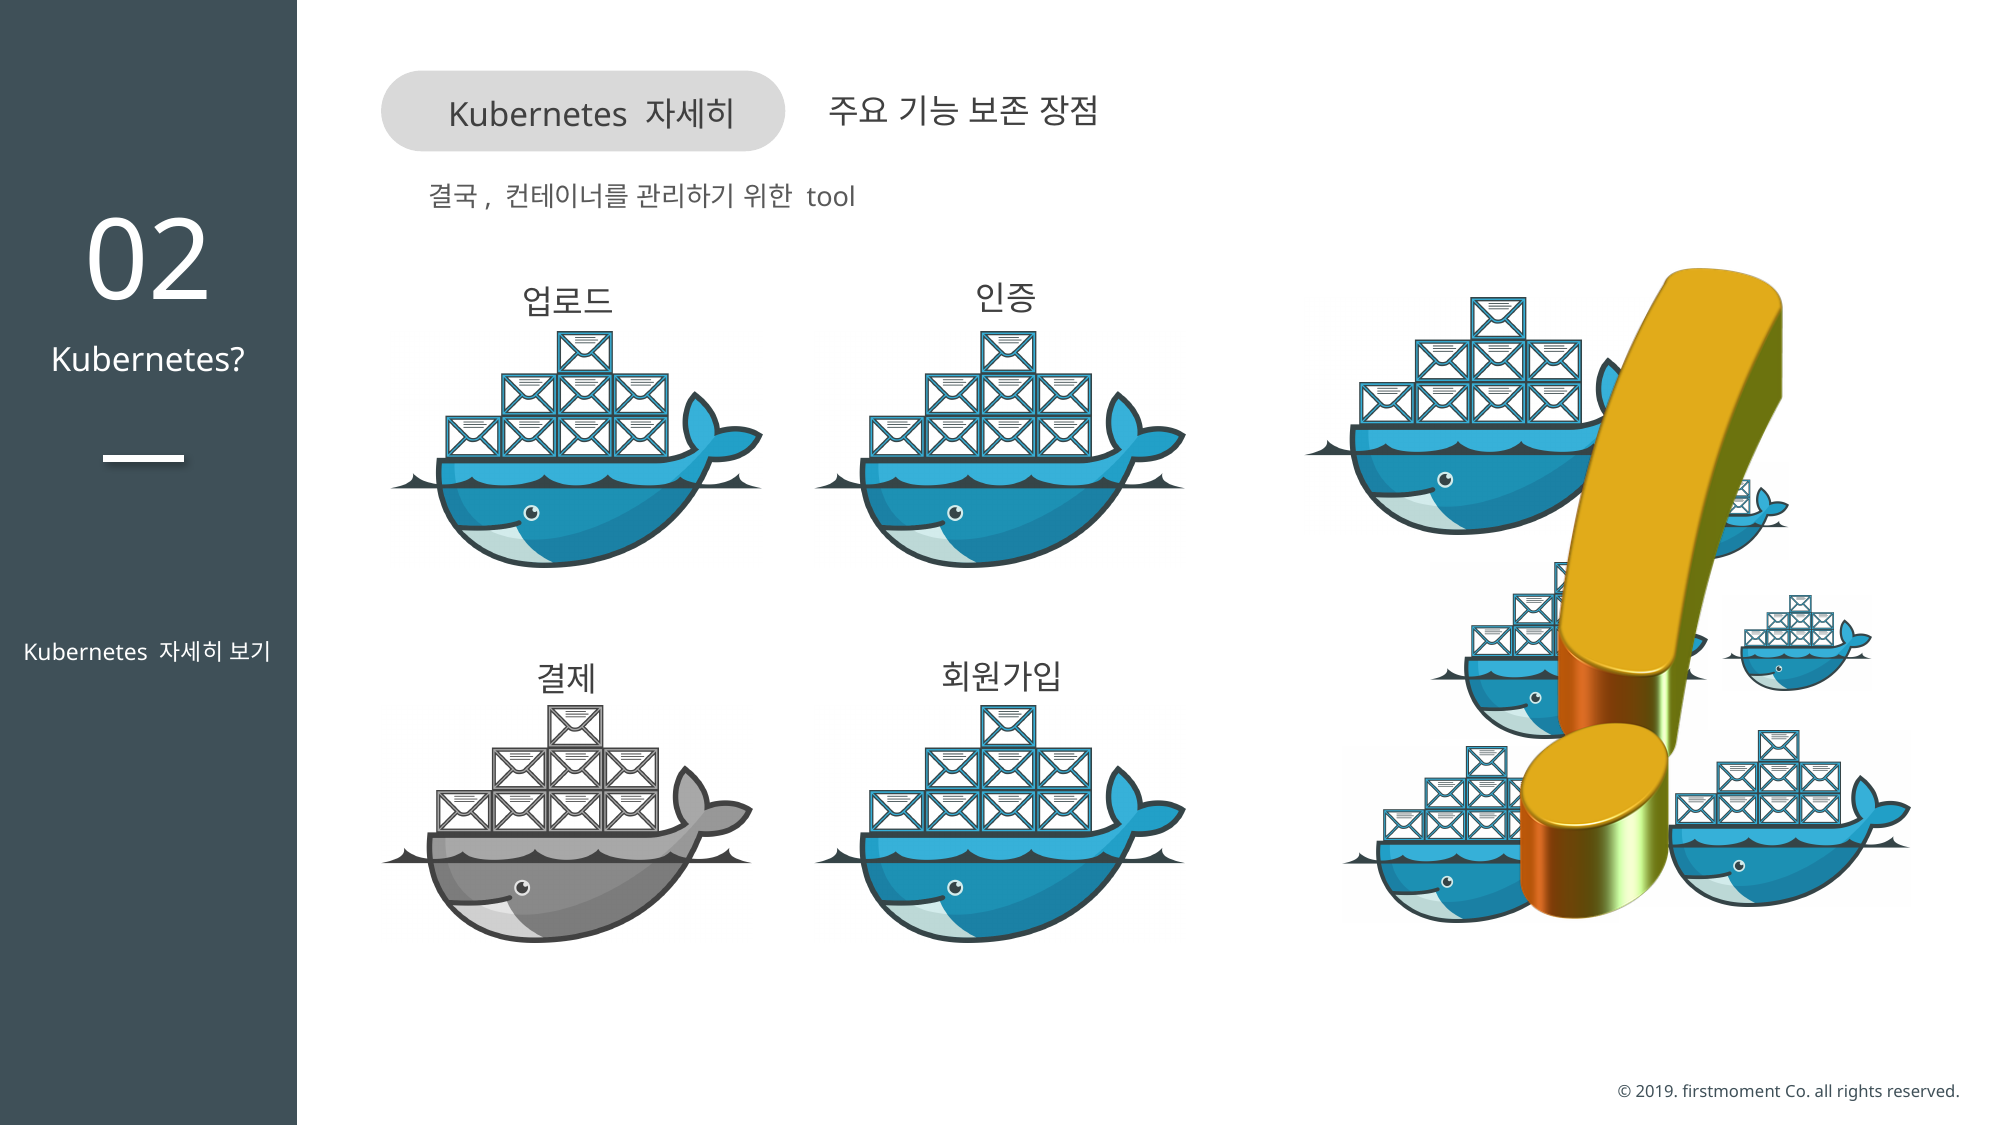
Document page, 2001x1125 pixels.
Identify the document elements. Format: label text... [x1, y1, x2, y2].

picture [390, 331, 763, 569]
text_box 인증 [961, 269, 1052, 325]
text_box 업로드 [507, 274, 629, 329]
text_box 주요 기능 보존 장점 [798, 83, 1116, 138]
text_box [380, 69, 787, 153]
text_box 회원가입 [926, 649, 1078, 704]
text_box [7, 629, 288, 728]
picture [814, 331, 1186, 569]
text_box © 2019. firstmoment Co. all rights reserved. [1602, 1073, 1975, 1109]
text_box Kubernetes 자세히 [433, 85, 752, 141]
picture [814, 705, 1186, 943]
picture [381, 705, 753, 943]
text_box [0, 0, 298, 1125]
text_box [39, 179, 257, 459]
picture [1256, 217, 2000, 968]
text_box 결국, 컨테이너를 관리하기 위한 tool [413, 172, 871, 252]
text_box 결제 [521, 650, 613, 705]
